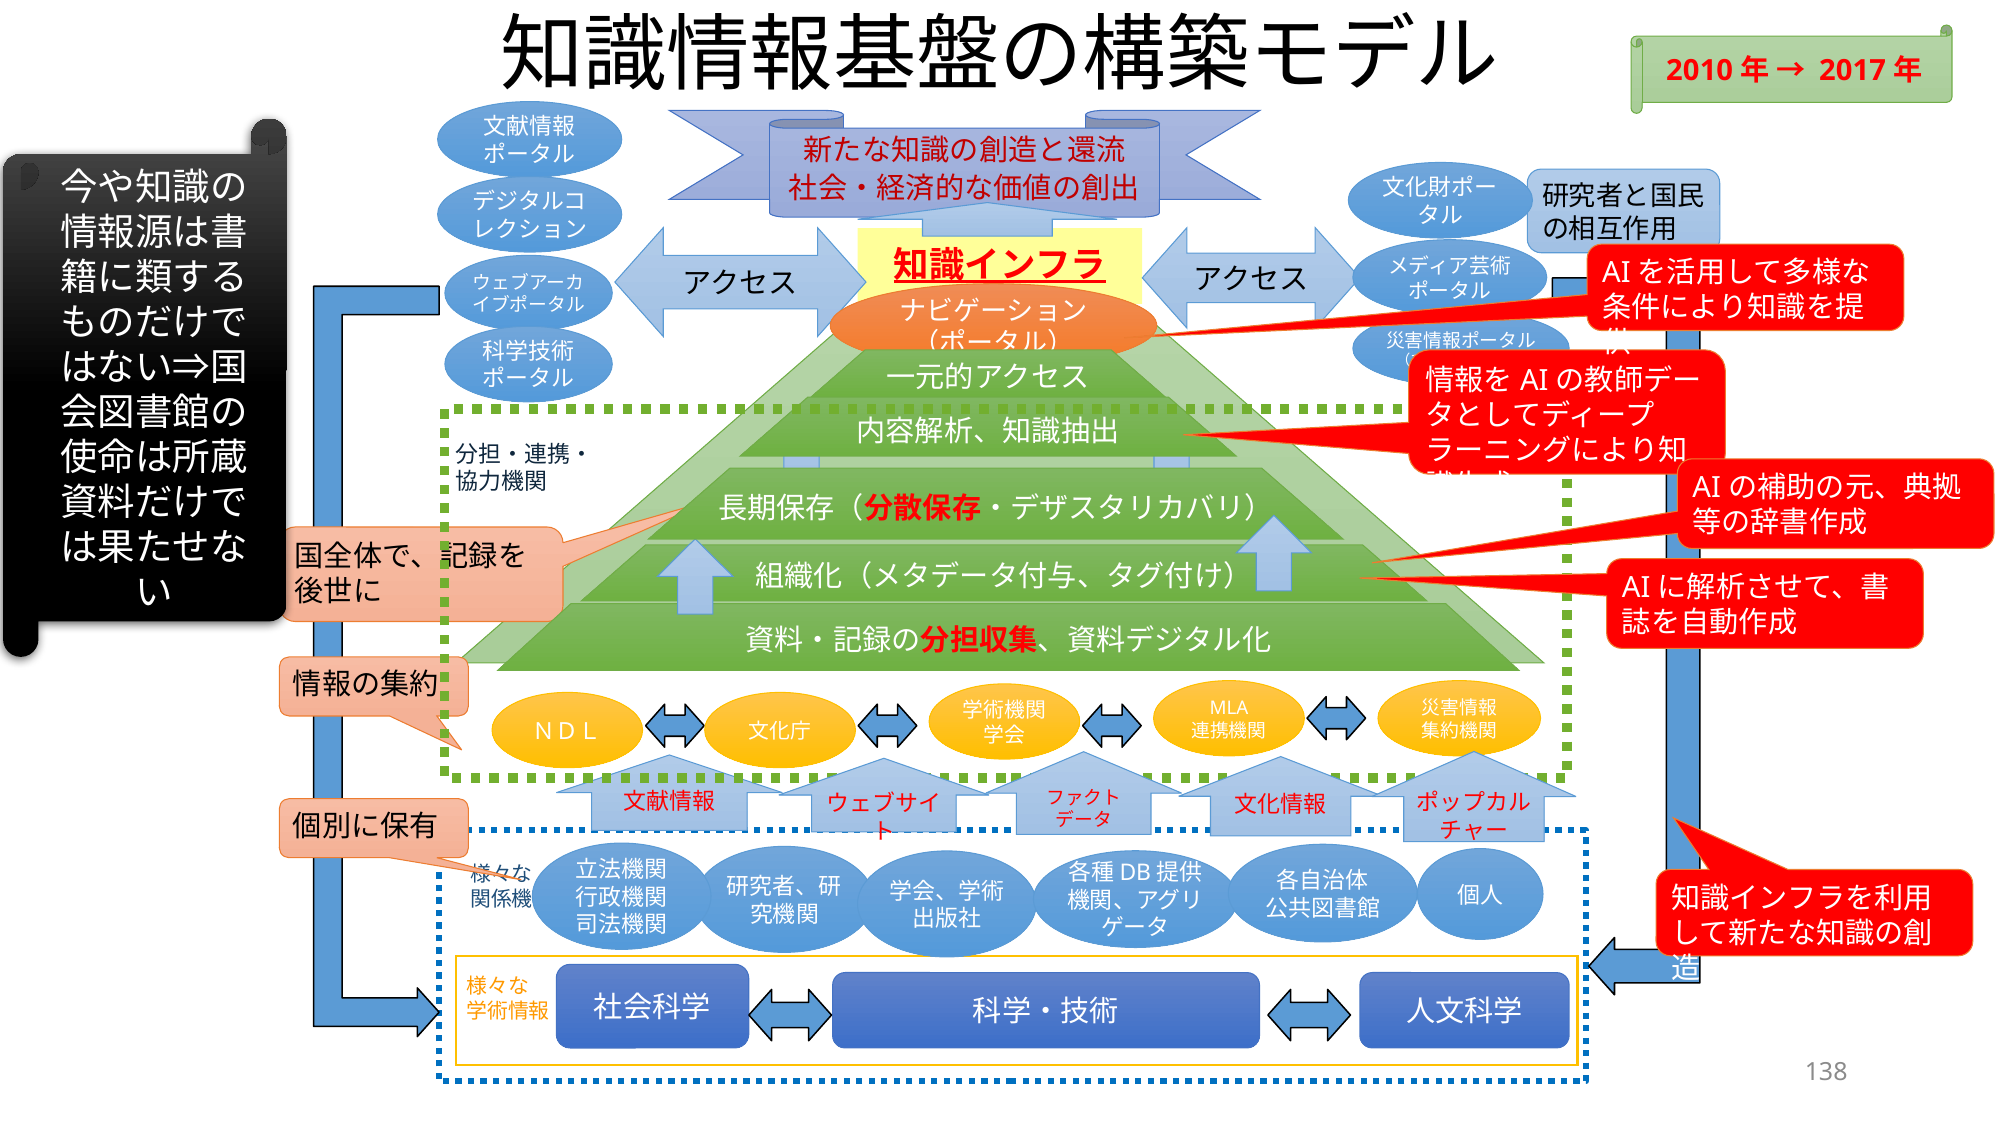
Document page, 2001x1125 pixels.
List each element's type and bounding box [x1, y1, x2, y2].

text_box [437, 101, 623, 253]
title [0, 0, 2000, 114]
footer [662, 1042, 1338, 1103]
text_box [2, 109, 1995, 1082]
text_box [1630, 24, 1953, 114]
slide_number [1412, 1042, 1863, 1103]
text_box [444, 254, 613, 403]
